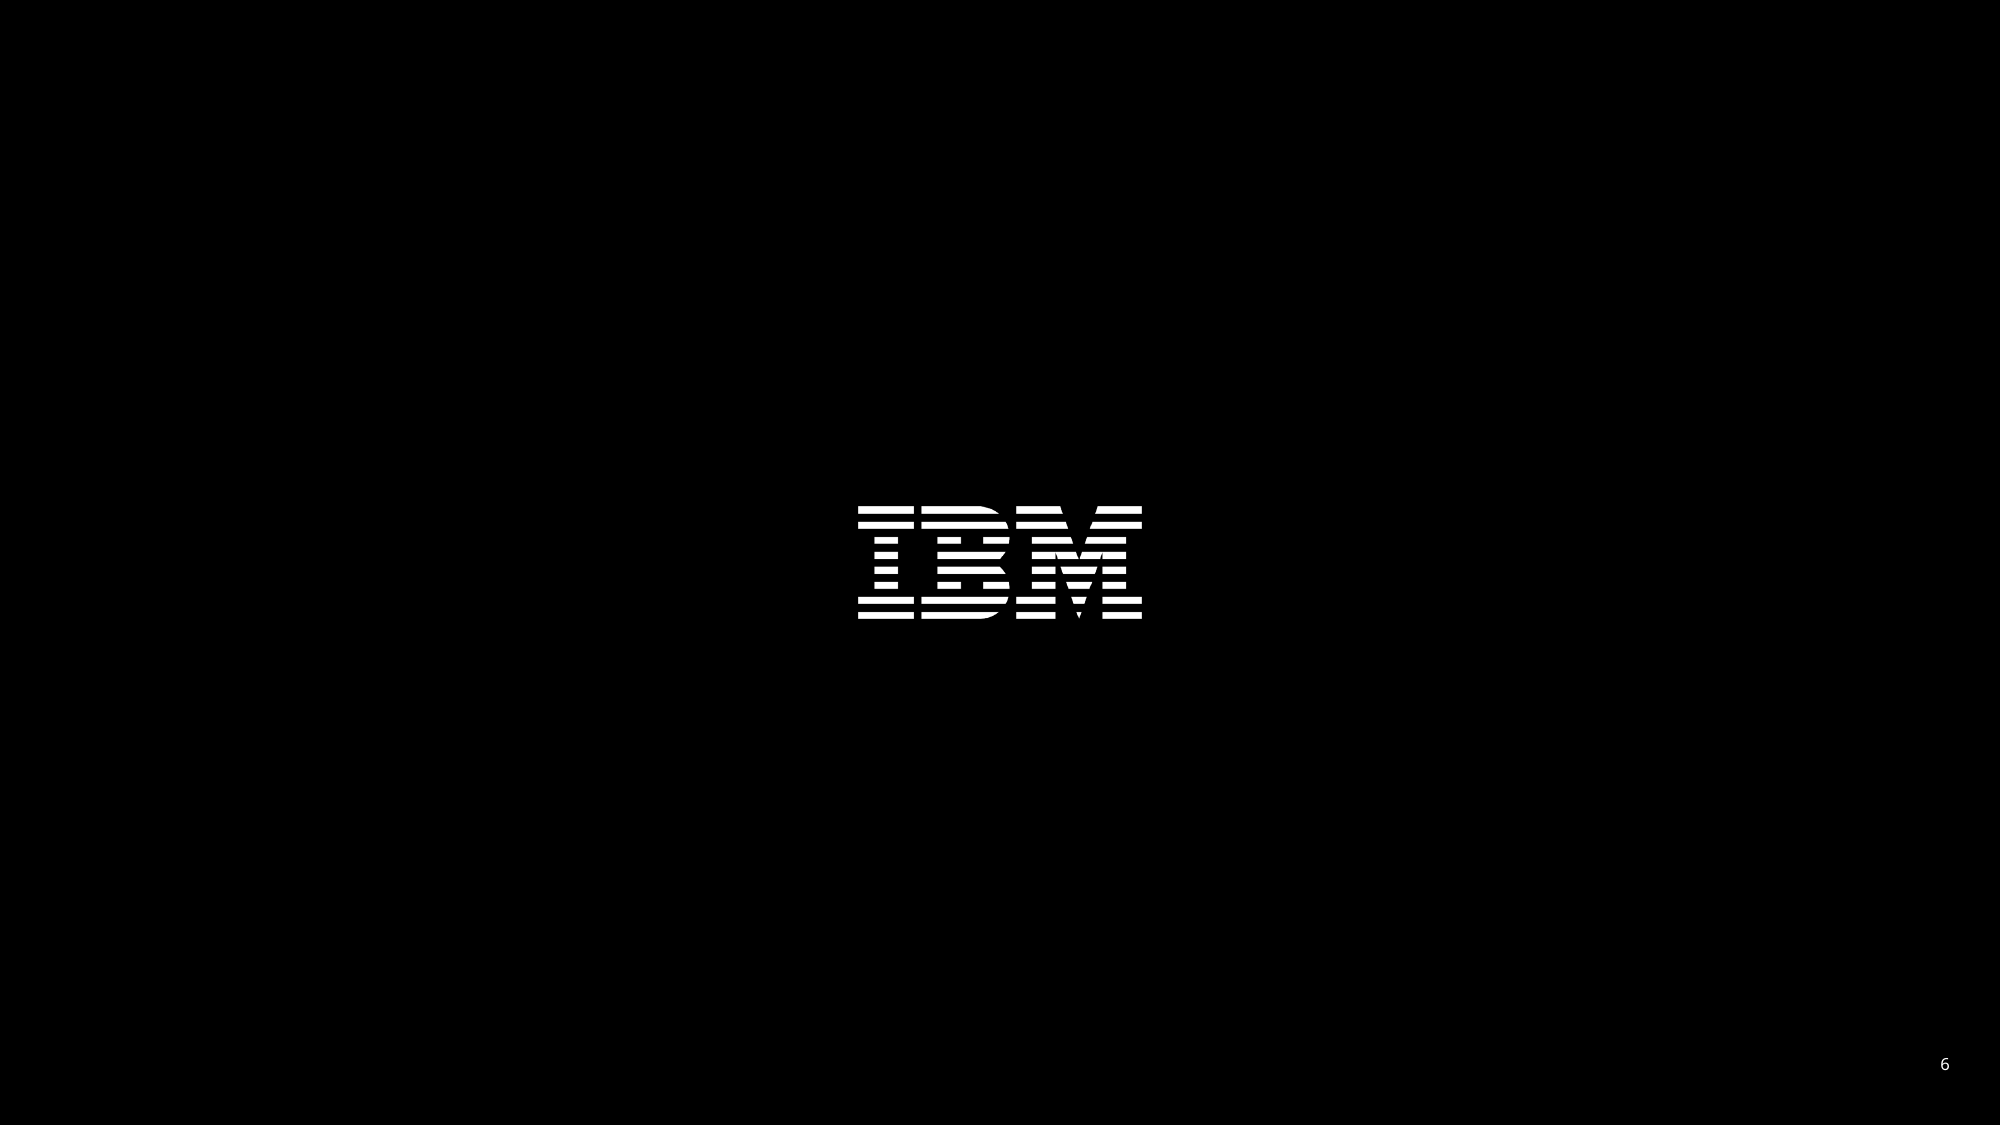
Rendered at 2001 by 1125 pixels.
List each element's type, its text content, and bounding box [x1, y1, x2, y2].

picture [858, 506, 1142, 619]
slide_number 6 [1550, 1047, 1950, 1084]
